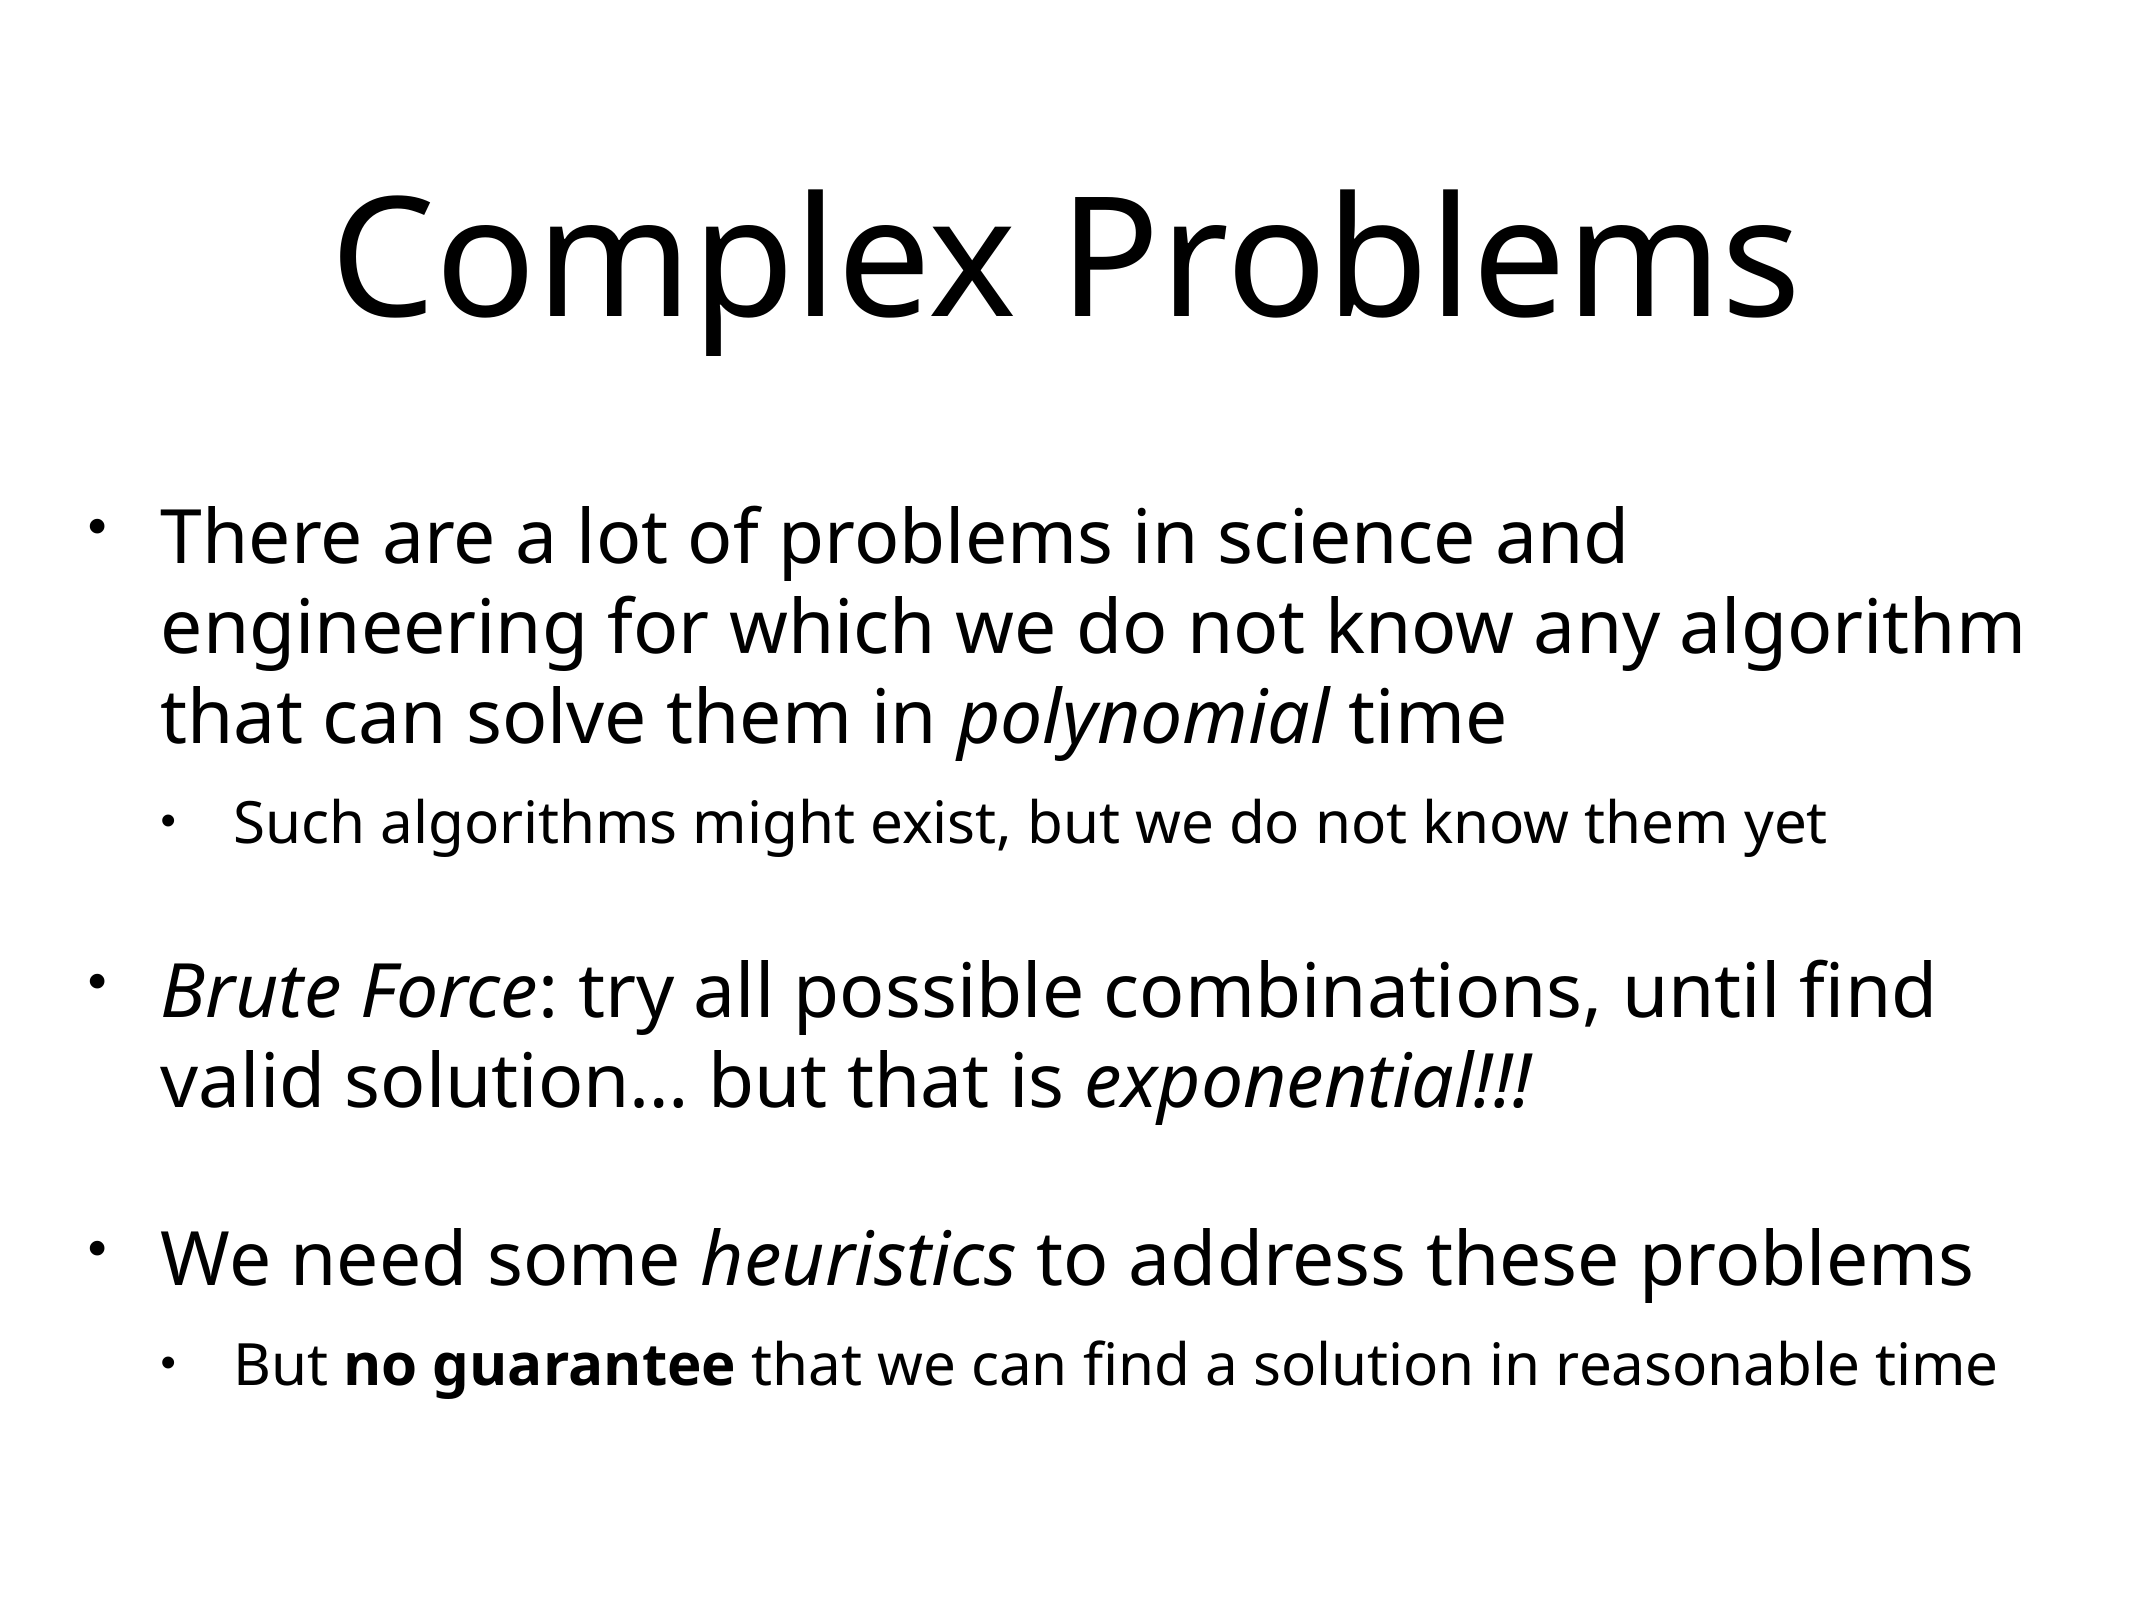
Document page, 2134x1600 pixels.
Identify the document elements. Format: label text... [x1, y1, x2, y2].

title Complex Problems [155, 72, 1978, 426]
list There are a lot of problems in science and engineering for which we do not know any algorithm that can solve them in polynomial time Such algorithms might exist, but we do not know them yet Brute Force: try all possible combinations, until find valid solution… but that is exponential!!! We need some heuristics to address these problems But no guarantee that we can find a solution in reasonable time [78, 426, 2083, 1459]
